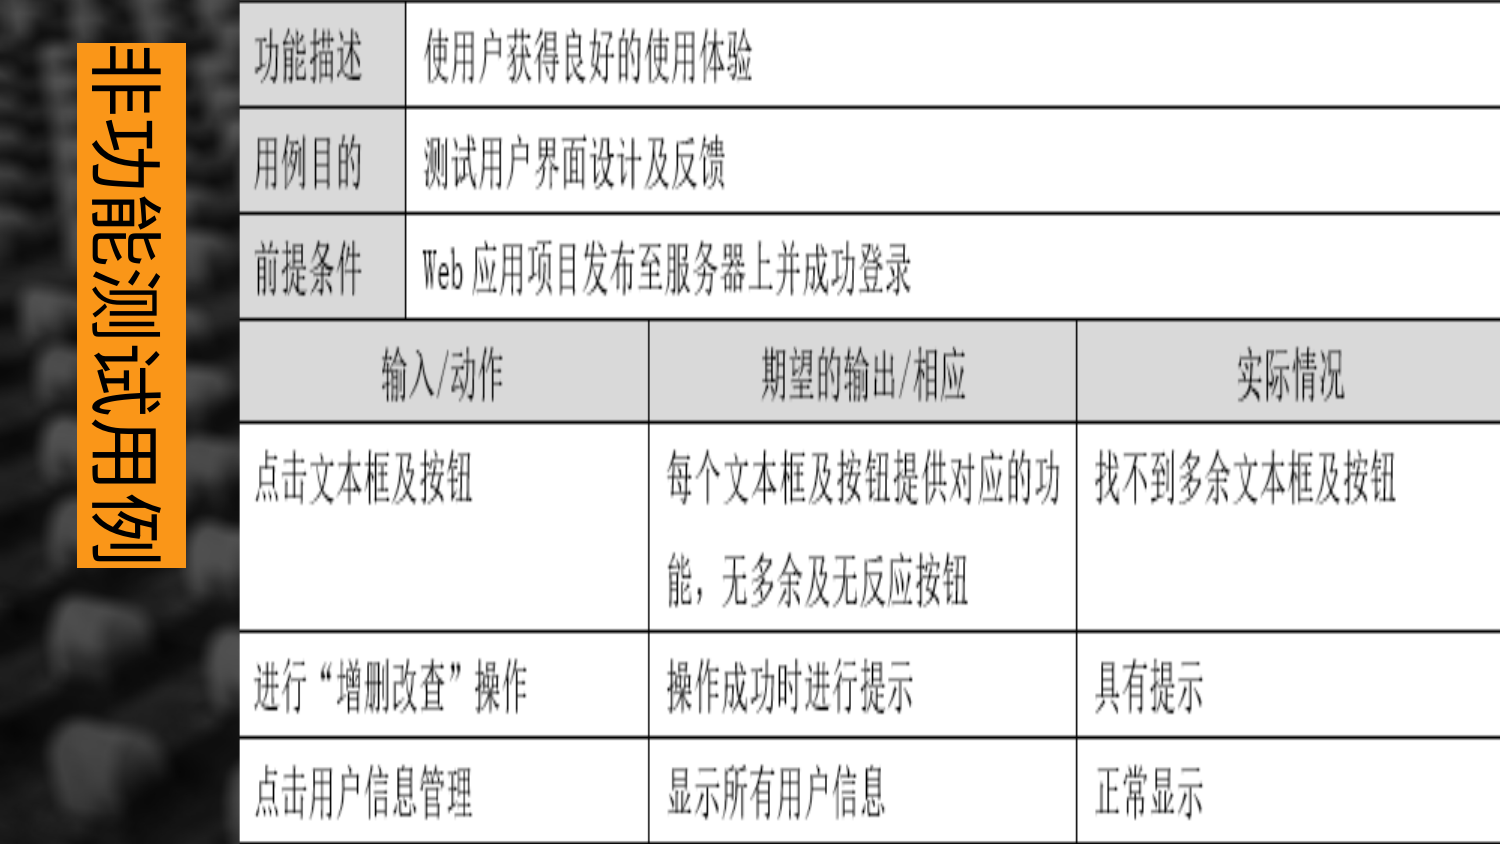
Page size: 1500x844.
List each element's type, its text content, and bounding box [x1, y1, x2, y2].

picture [0, 0, 1500, 844]
text_box 非功能测试用例 [60, 27, 182, 647]
